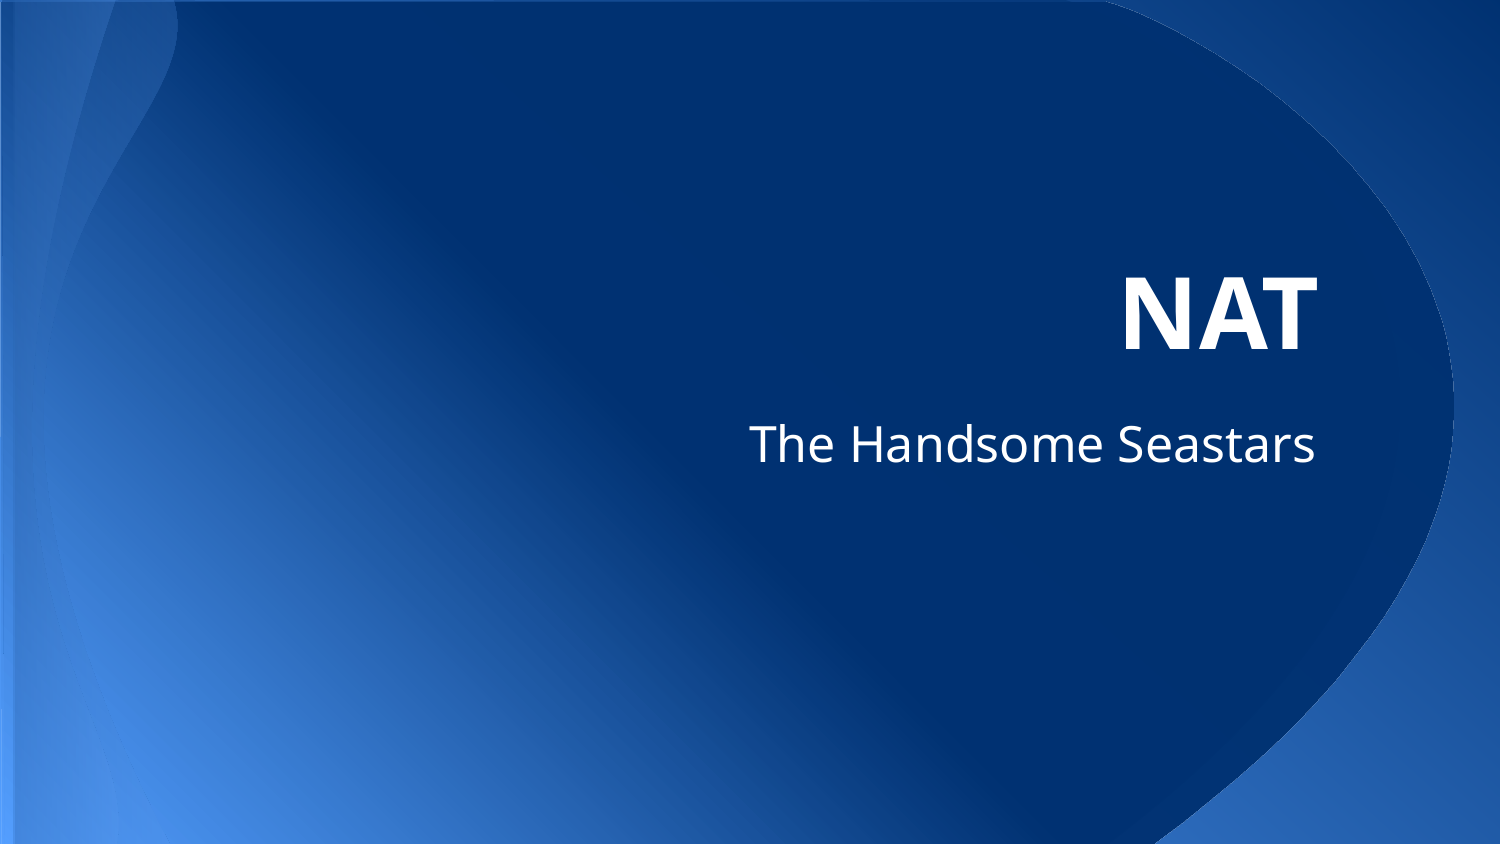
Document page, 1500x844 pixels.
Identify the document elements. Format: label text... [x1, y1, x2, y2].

title NAT [177, 203, 1335, 385]
subtitle The Handsome Seastars [177, 397, 1332, 512]
